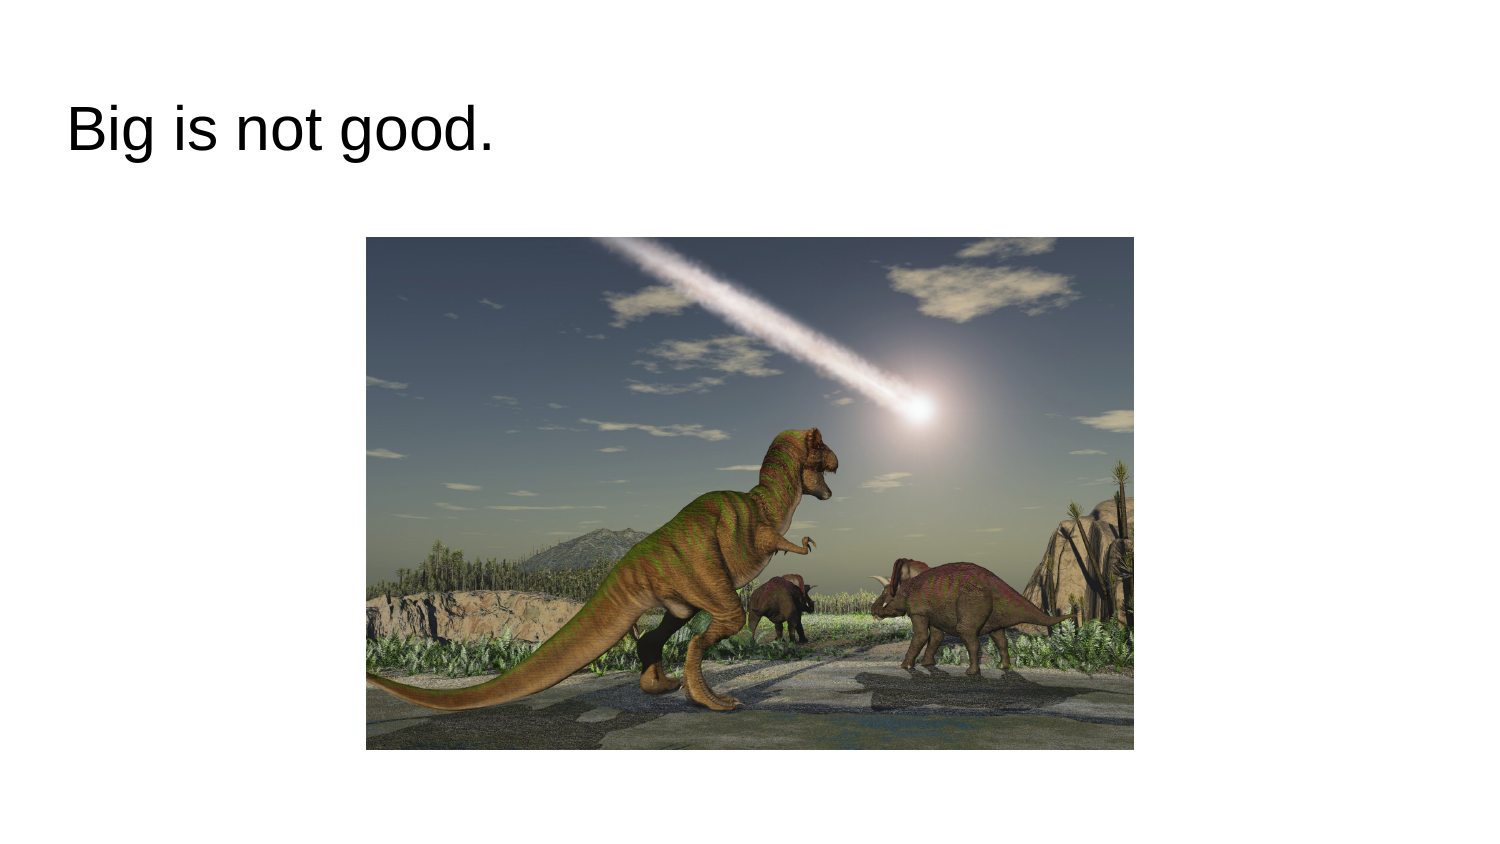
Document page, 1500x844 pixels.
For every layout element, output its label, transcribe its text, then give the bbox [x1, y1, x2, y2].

title Big is not good. [51, 72, 1449, 167]
picture [365, 237, 1134, 750]
